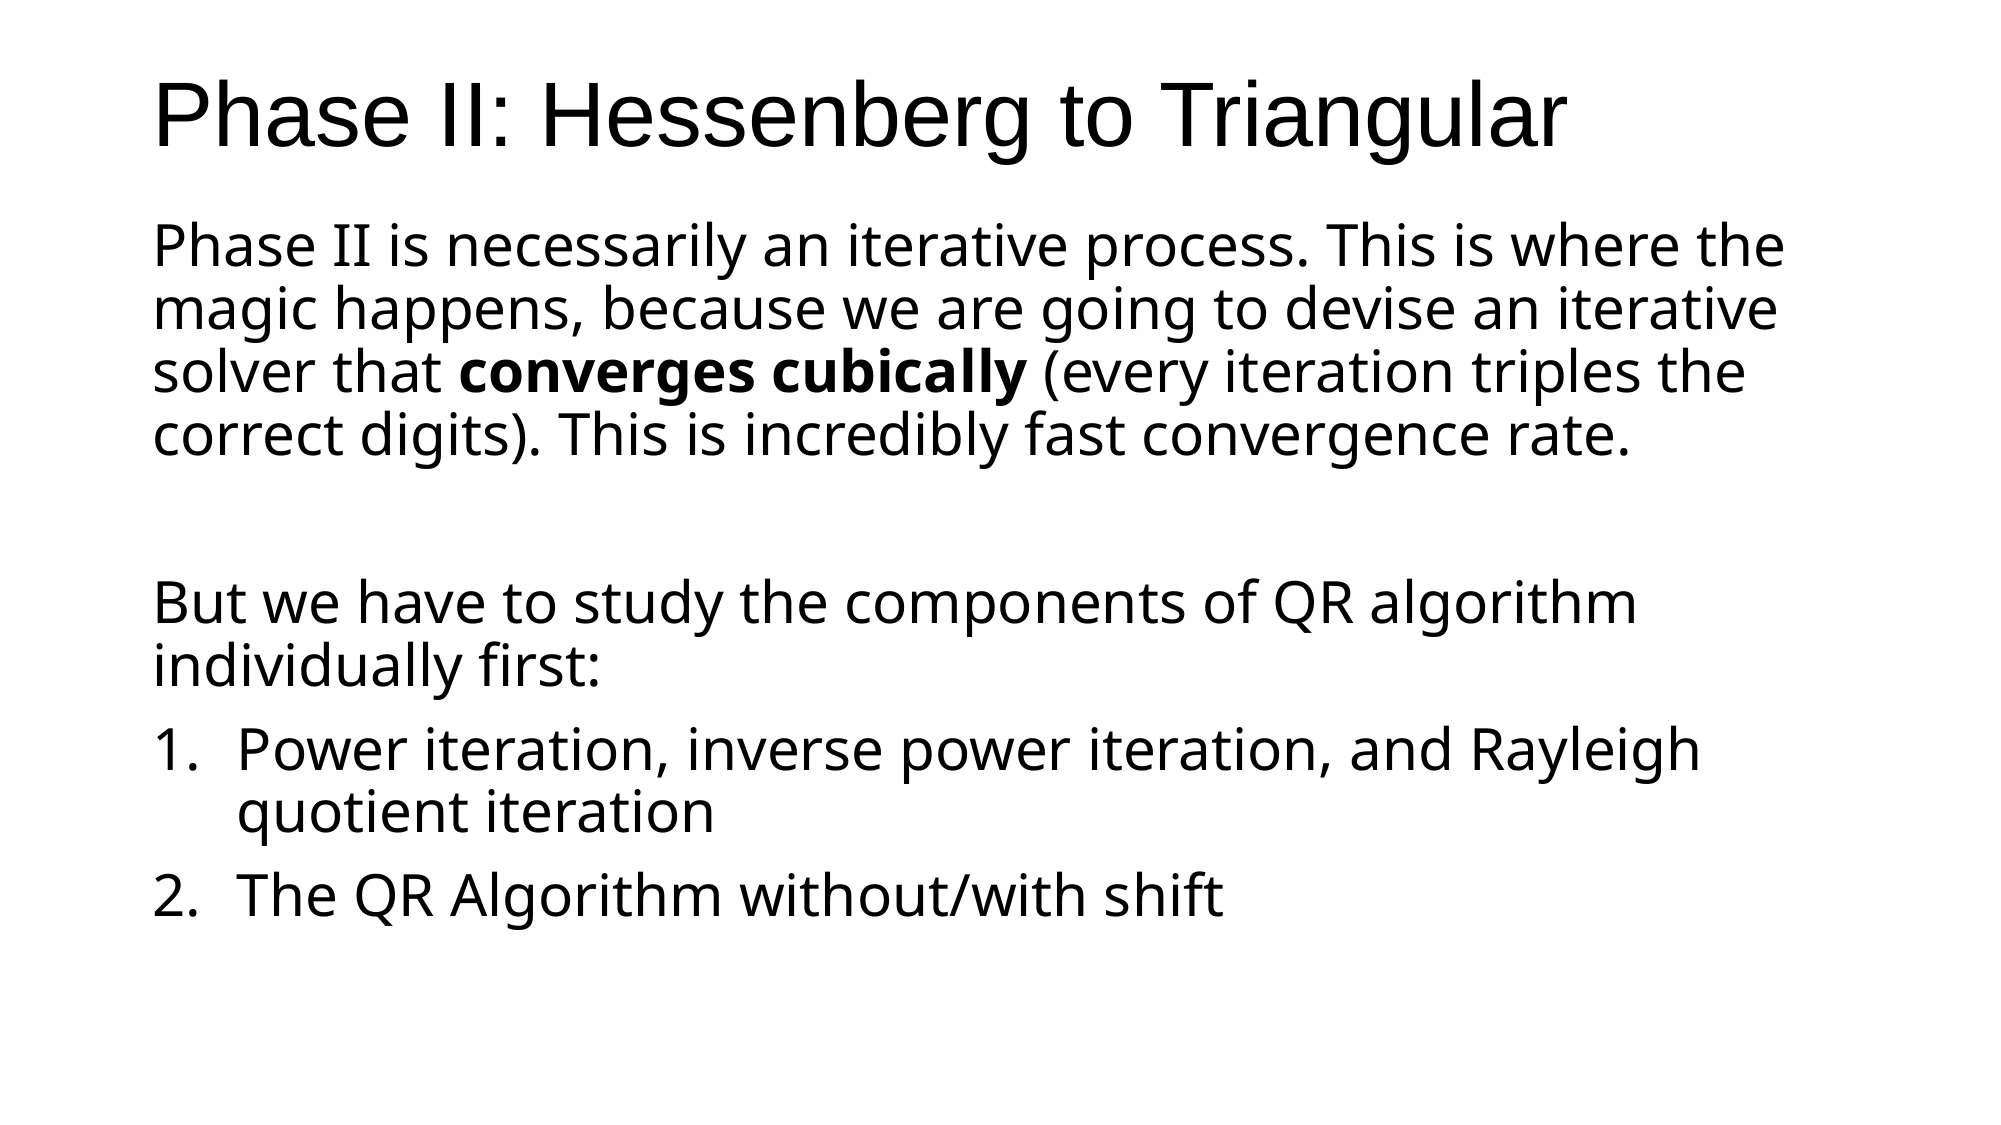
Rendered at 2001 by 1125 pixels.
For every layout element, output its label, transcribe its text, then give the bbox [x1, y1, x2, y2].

list Phase II is necessarily an iterative process. This is where the magic happens, because we are going to devise an iterative solver that converges cubically (every iteration triples the correct digits). This is incredibly fast convergence rate. But we have to study the components of QR algorithm individually first: Power iteration, inverse power iteration, and Rayleigh quotient iteration The QR Algorithm without/with shift [137, 208, 1863, 1014]
title Phase II: Hessenberg to Triangular [137, 59, 1863, 175]
